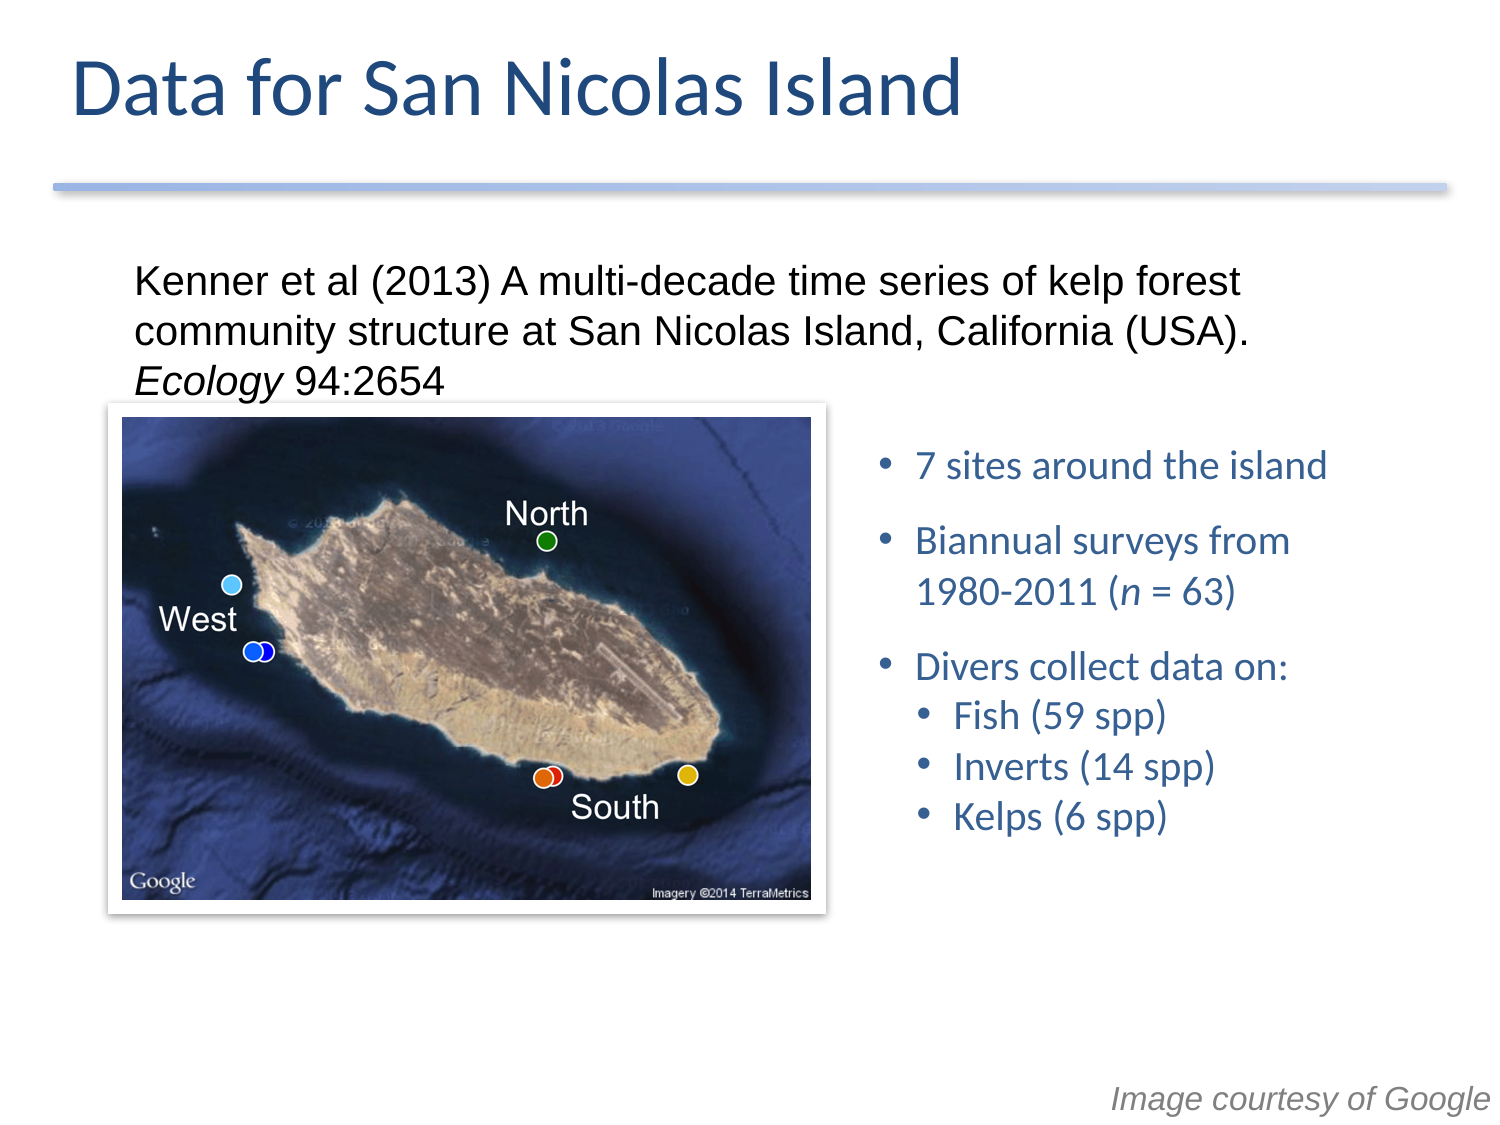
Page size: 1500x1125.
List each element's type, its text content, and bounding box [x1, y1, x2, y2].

picture [121, 416, 812, 900]
text_box Image courtesy of Google [1095, 1069, 1500, 1125]
text_box 7 sites around the island Biannual surveys from 1980-2011 (n = 63) Divers collect data on: Fish (59 spp) Inverts (14 spp) Kelps (6 spp) [861, 429, 1371, 848]
title Data for San Nicolas Island [0, 0, 1500, 165]
text_box Kenner et al (2013) A multi-decade time series of kelp forest community structure at San Nicolas Island, California (USA). Ecology 94:2654 [119, 246, 1381, 412]
